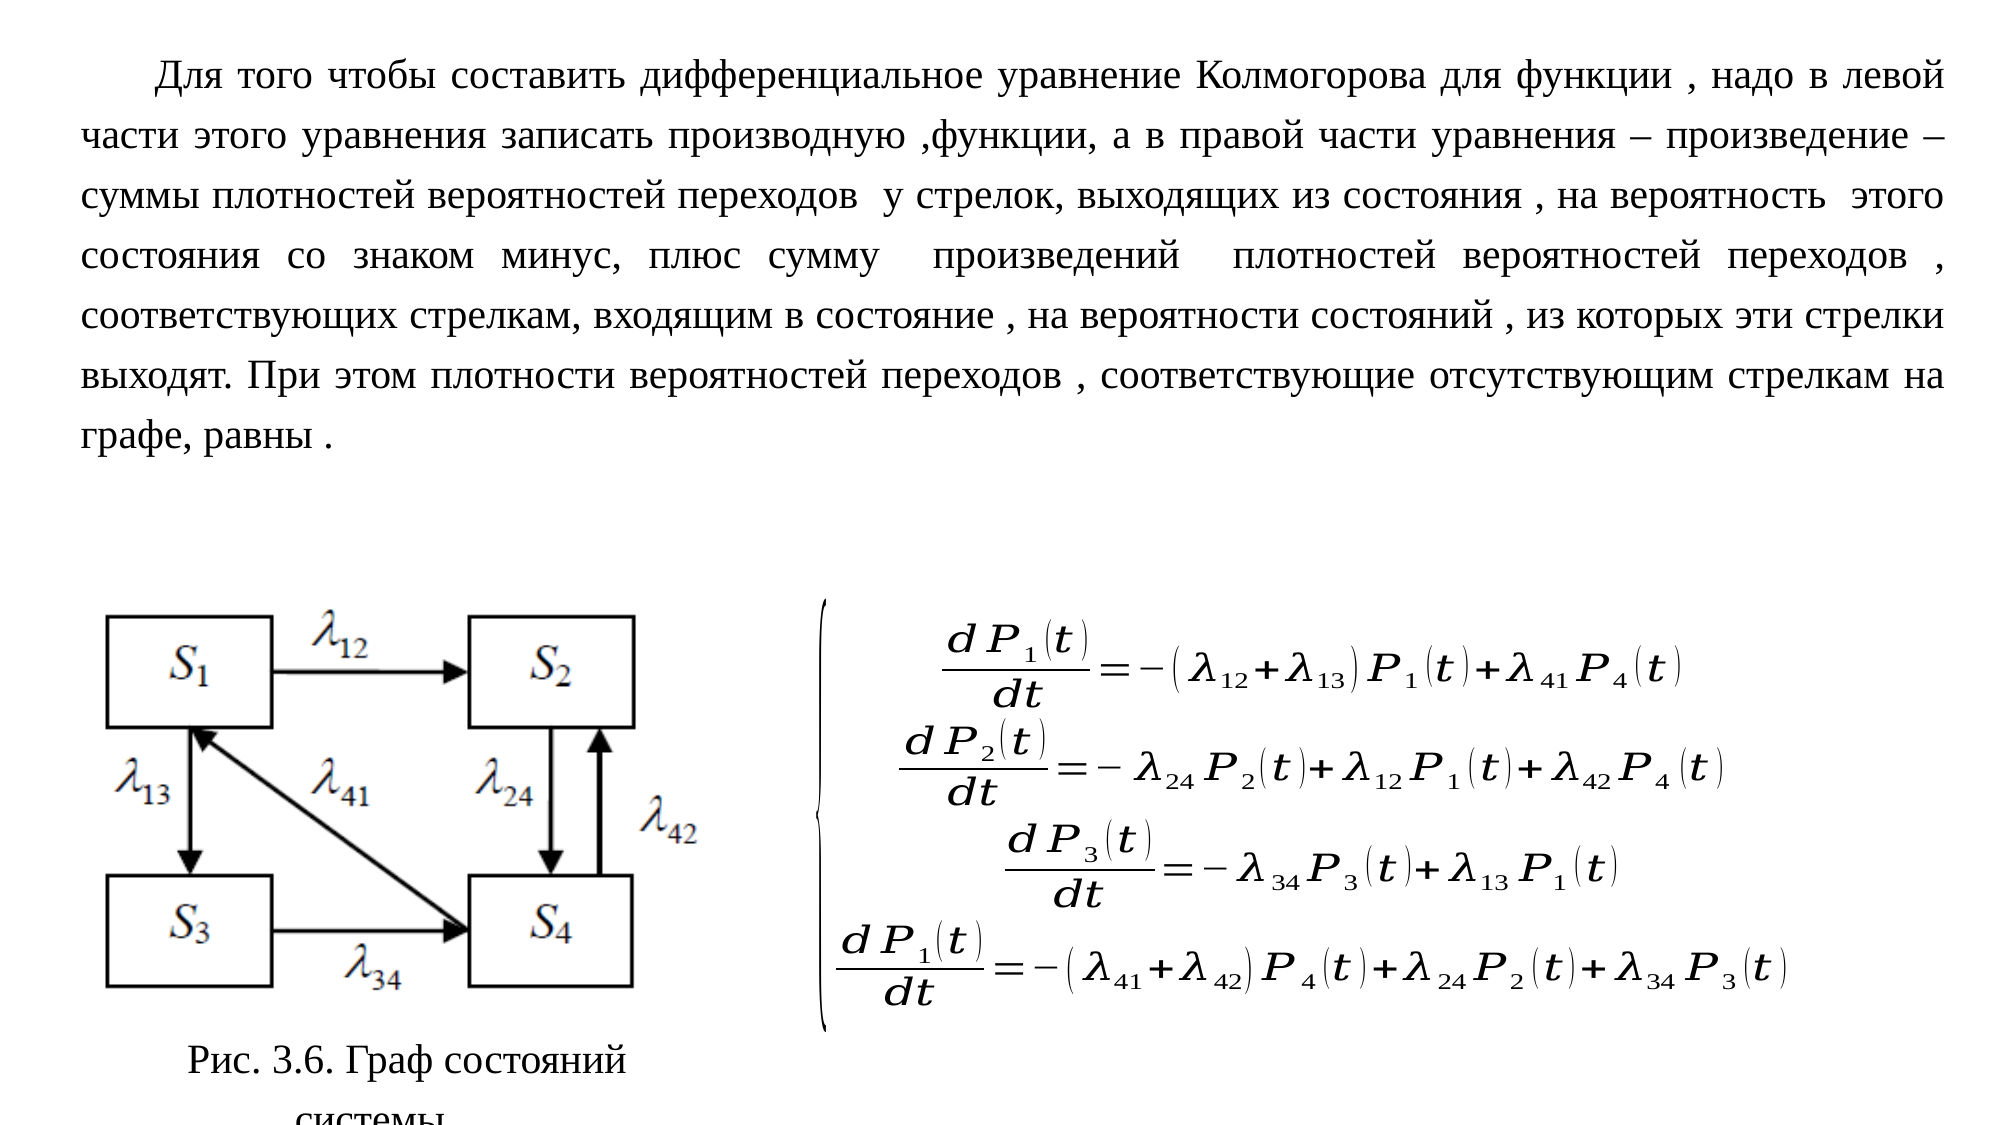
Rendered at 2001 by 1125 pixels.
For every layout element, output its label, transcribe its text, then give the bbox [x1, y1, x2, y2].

picture [83, 599, 713, 1008]
text_box Рис. 3.6. Граф состояний системы [54, 1014, 686, 1090]
